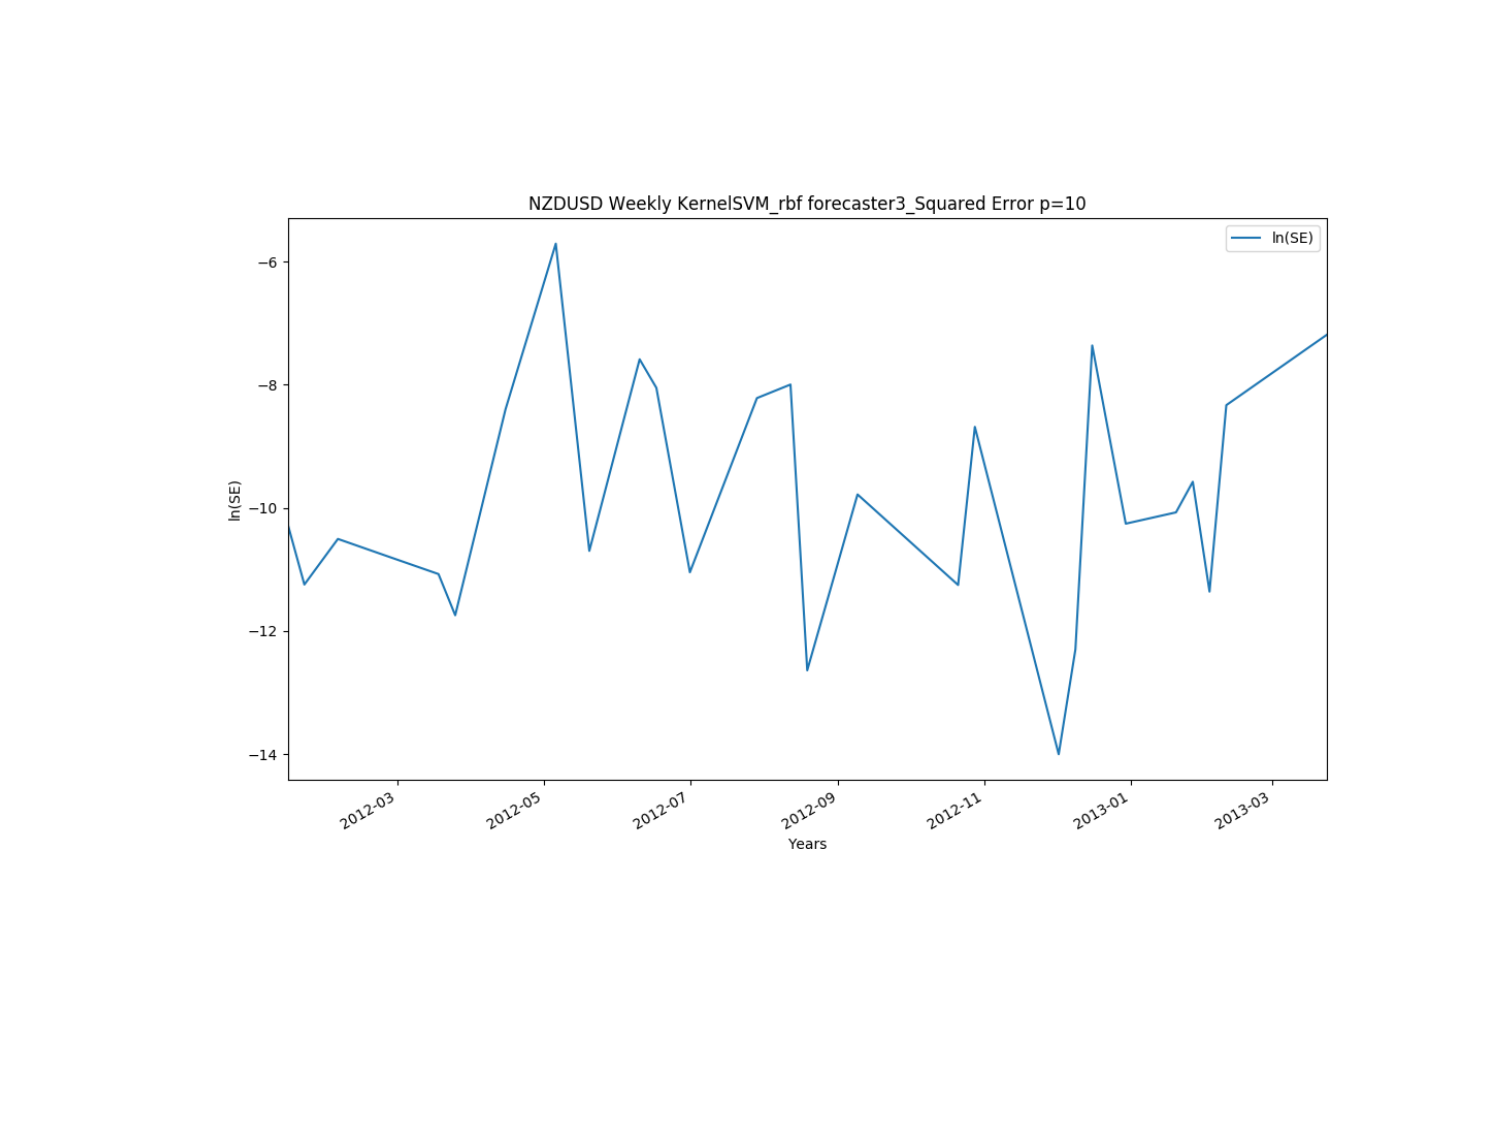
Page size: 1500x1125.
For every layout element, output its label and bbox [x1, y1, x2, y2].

picture [119, 119, 1461, 946]
